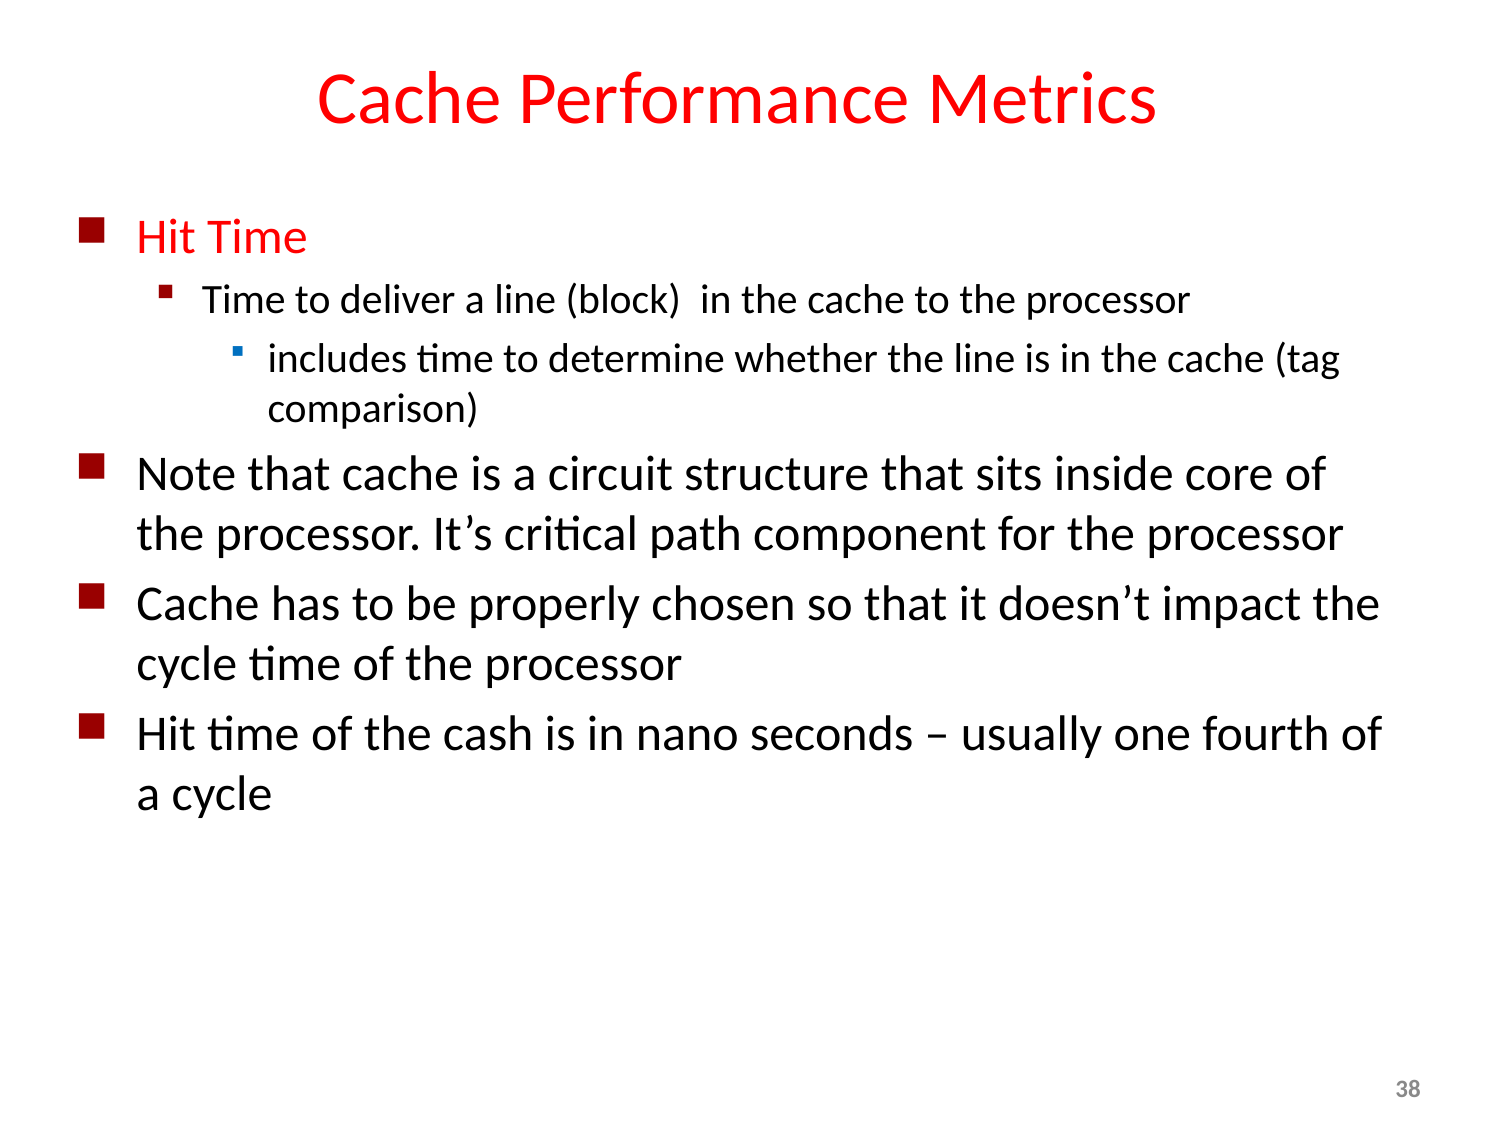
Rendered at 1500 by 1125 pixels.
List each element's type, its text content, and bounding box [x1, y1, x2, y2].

list Hit Time Time to deliver a line (block) in the cache to the processor includes time to determine whether the line is in the cache (tag comparison) Note that cache is a circuit structure that sits inside core of the processor. It’s critical path component for the processor Cache has to be properly chosen so that it doesn’t impact the cycle time of the processor Hit time of the cash is in nano seconds – usually one fourth of a cycle [65, 196, 1412, 1047]
title Cache Performance Metrics [63, 30, 1412, 156]
